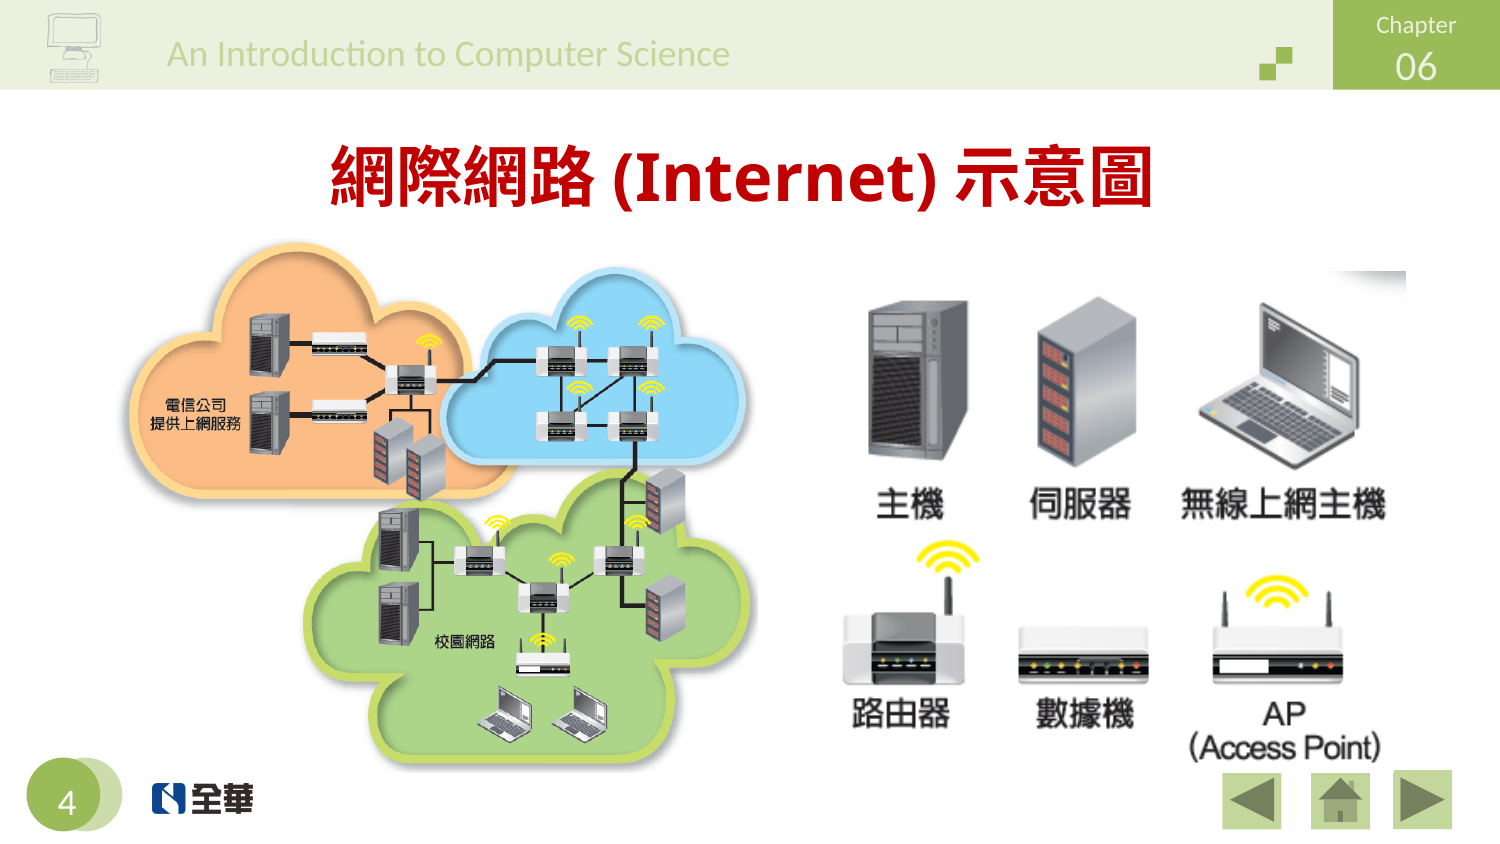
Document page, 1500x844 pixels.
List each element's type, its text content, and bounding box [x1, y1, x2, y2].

picture [47, 13, 101, 83]
picture [114, 238, 758, 774]
picture [816, 271, 1407, 774]
picture [152, 783, 253, 814]
title 網際網路(Internet)示意圖 [75, 104, 1425, 245]
